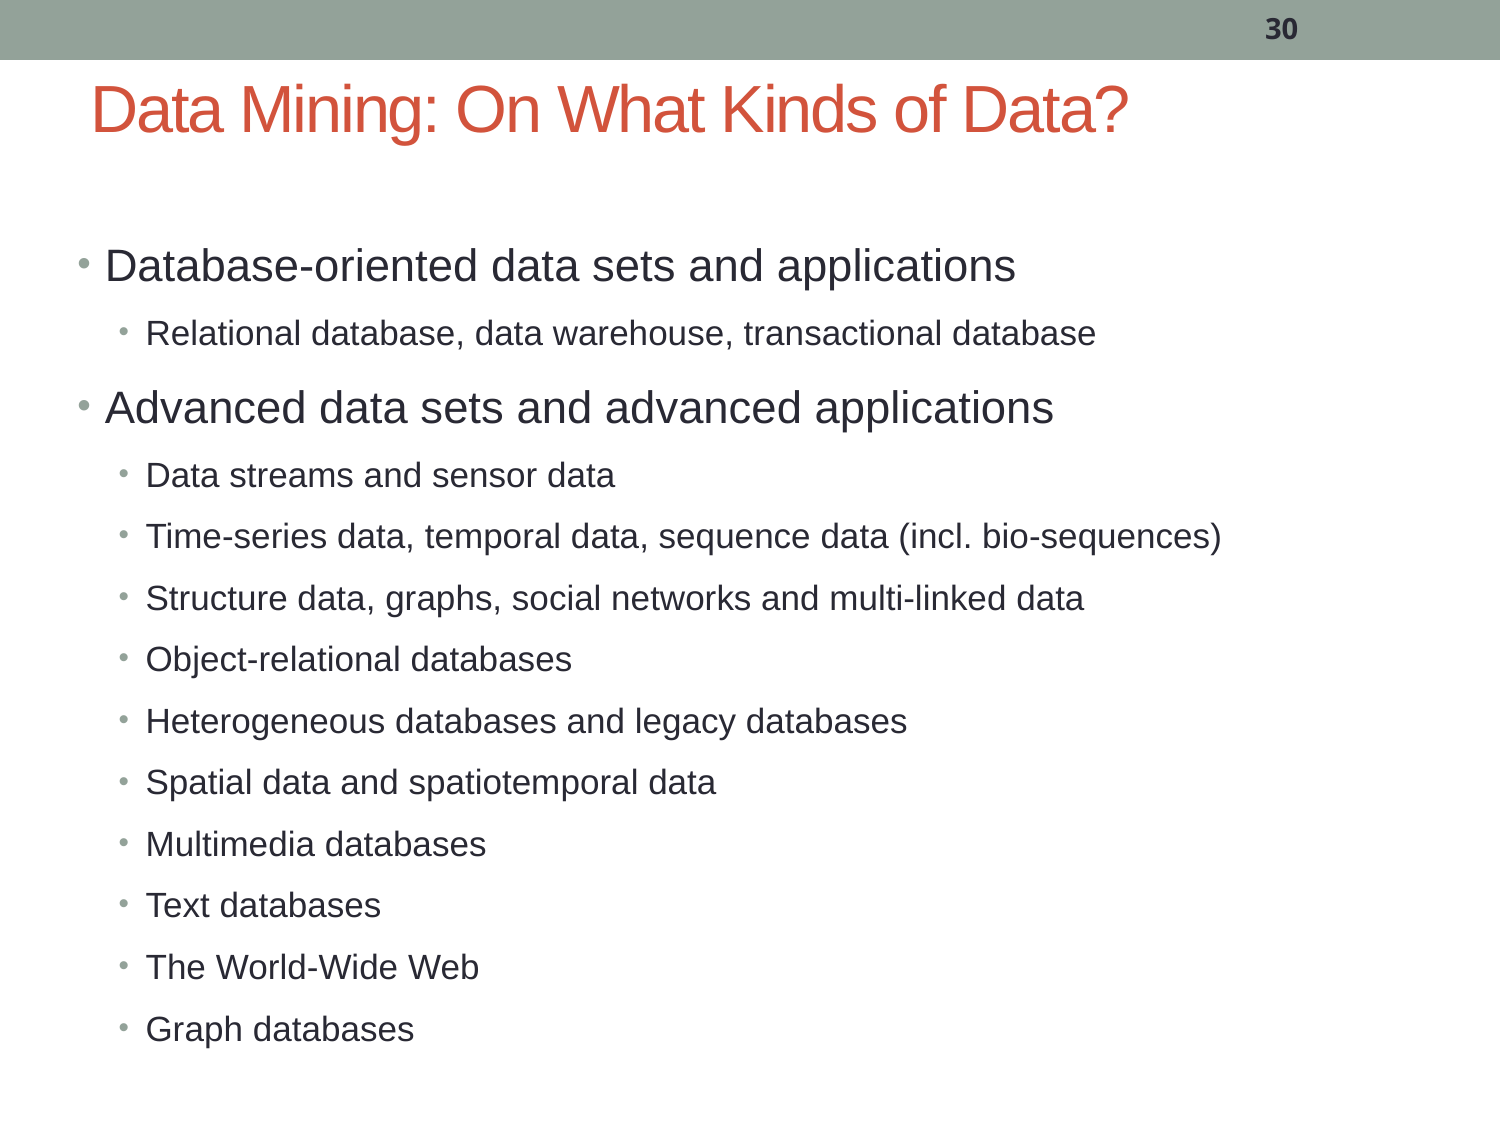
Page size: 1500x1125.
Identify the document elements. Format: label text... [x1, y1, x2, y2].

slide_number 30 [1250, 3, 1425, 50]
list Database-oriented data sets and applications Relational database, data warehouse, transactional database Advanced data sets and advanced applications Data streams and sensor data Time-series data, temporal data, sequence data (incl. bio-sequences) Structure data, graphs, social networks and multi-linked data Object-relational databases Heterogeneous databases and legacy databases Spatial data and spatiotemporal data Multimedia databases Text databases The World-Wide Web Graph databases [62, 212, 1475, 1063]
title Data Mining: On What Kinds of Data? [75, 50, 1425, 163]
